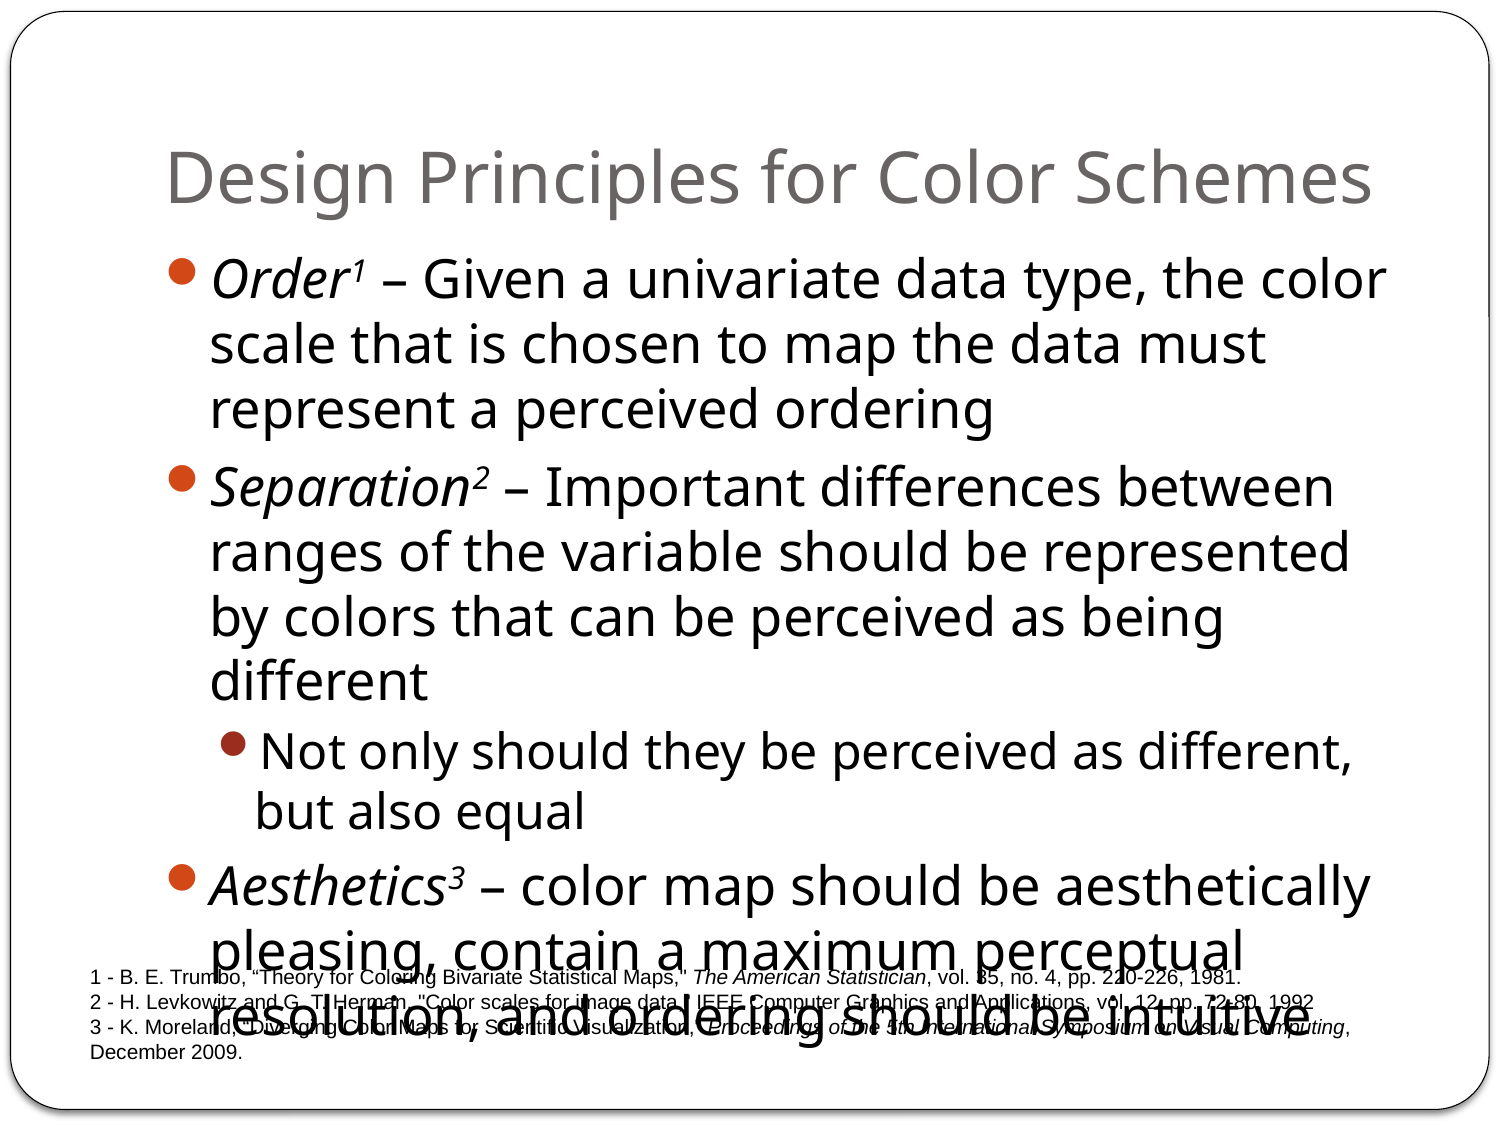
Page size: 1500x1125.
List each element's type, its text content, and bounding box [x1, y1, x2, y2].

text_box 1 - B. E. Trumbo, “Theory for Coloring Bivariate Statistical Maps," The American Statistician, vol. 35, no. 4, pp. 220-226, 1981. 2 - H. Levkowitz and G. T. Herman, "Color scales for image data," IEEE Computer Graphics and Applications, vol. 12, pp. 72-80, 1992 3 - K. Moreland, “Diverging Color Maps for Scientific Visualization," Proceedings of the 5th International Symposium on Visual Computing, December 2009. [74, 955, 1394, 1071]
list Order1 – Given a univariate data type, the color scale that is chosen to map the data must represent a perceived ordering Separation2 – Important differences between ranges of the variable should be represented by colors that can be perceived as being different Not only should they be perceived as different, but also equal Aesthetics3 – color map should be aesthetically pleasing, contain a maximum perceptual resolution, and ordering should be intuitive [150, 237, 1425, 988]
title Design Principles for Color Schemes [150, 45, 1425, 233]
